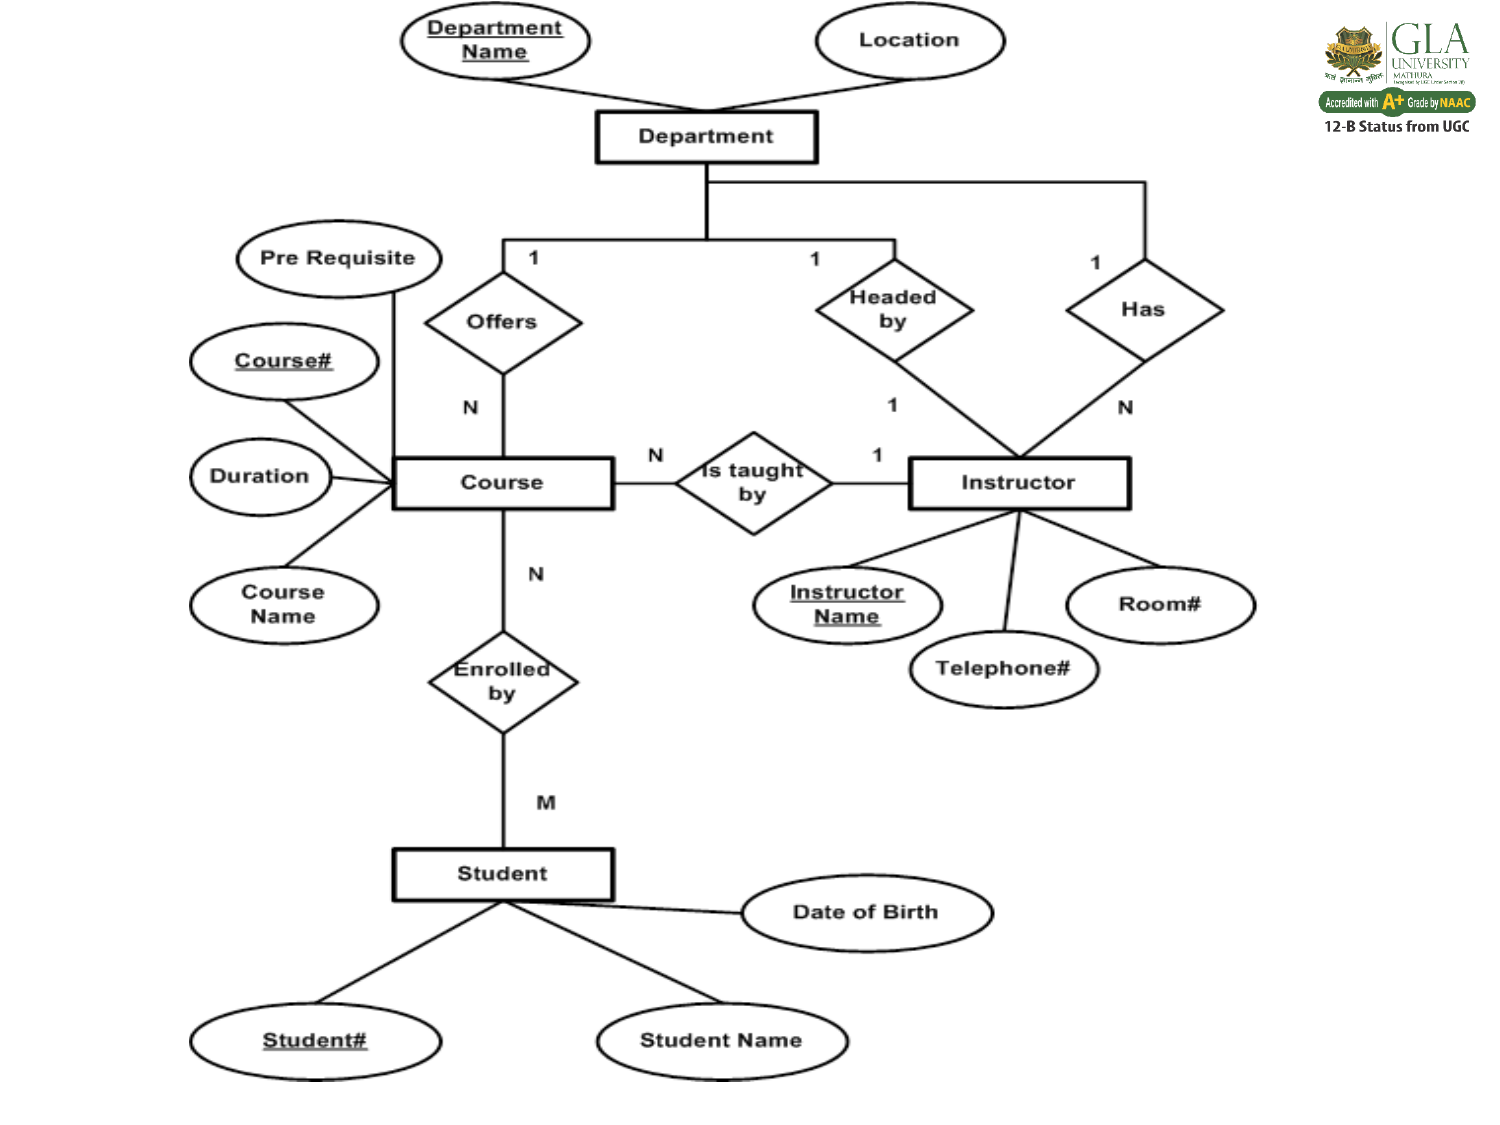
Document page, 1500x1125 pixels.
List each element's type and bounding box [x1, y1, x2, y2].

picture [189, 1, 1259, 1082]
picture [1312, 15, 1482, 138]
